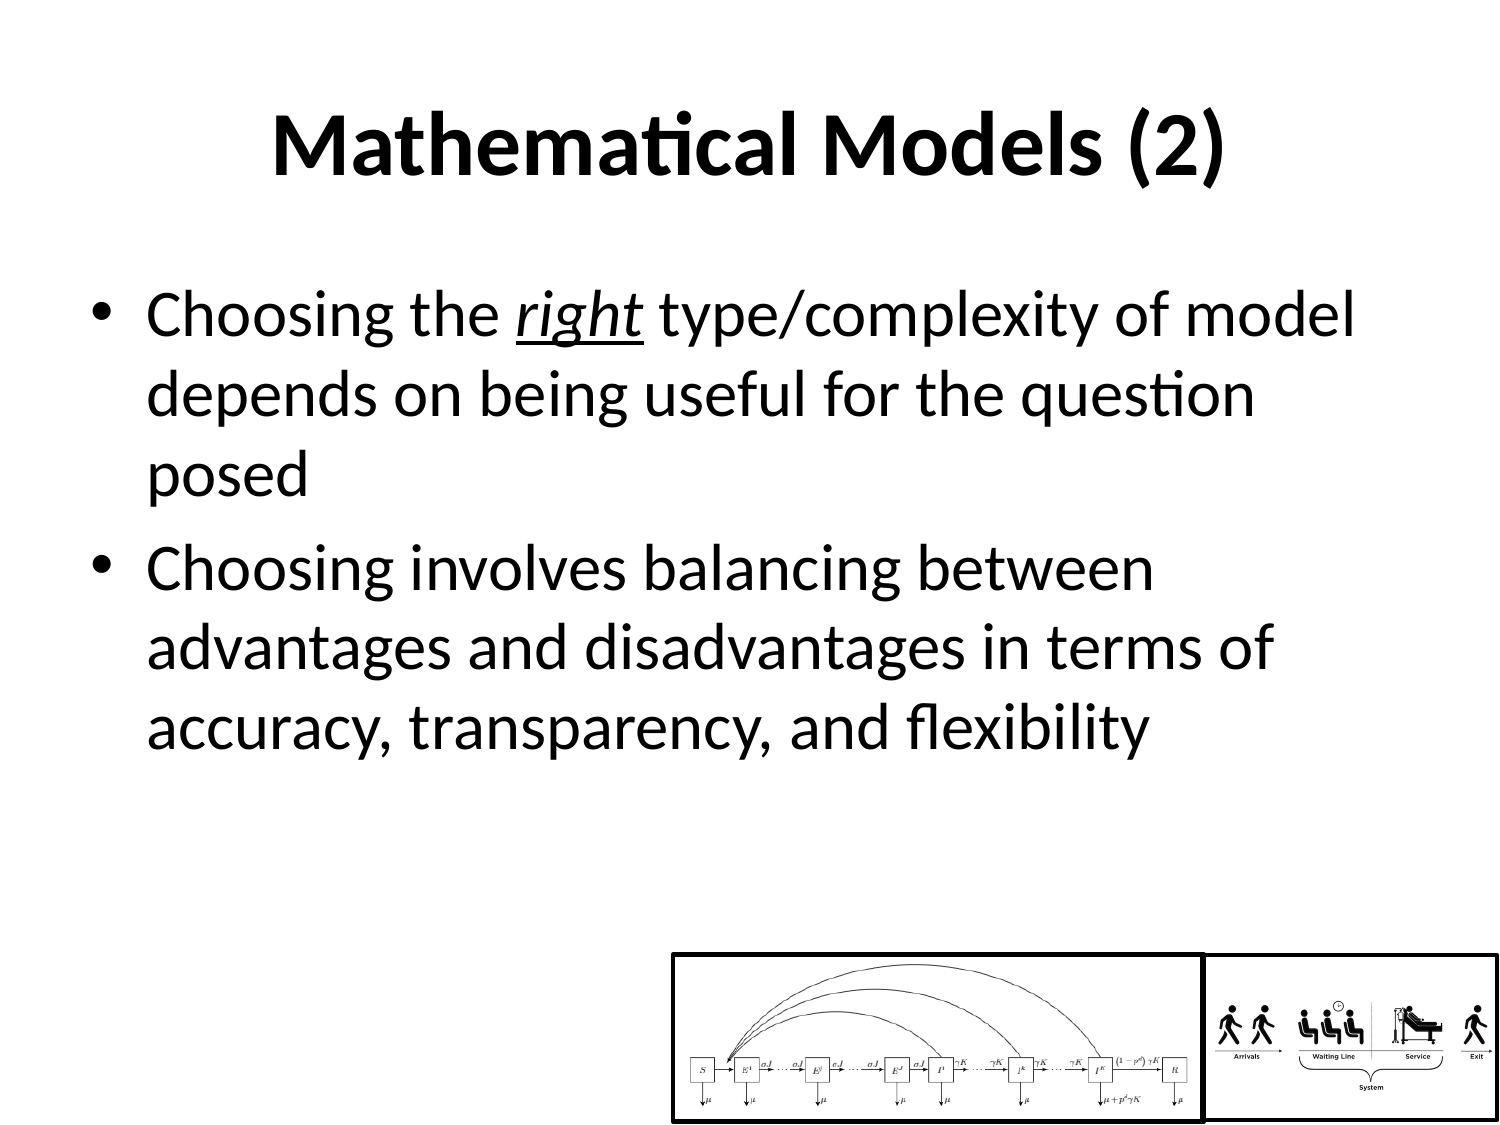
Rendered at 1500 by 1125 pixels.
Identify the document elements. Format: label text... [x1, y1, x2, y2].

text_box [674, 955, 1498, 1121]
list Choosing the right type/complexity of model depends on being useful for the question posed Choosing involves balancing between advantages and disadvantages in terms of accuracy, transparency, and flexibility [75, 262, 1425, 1005]
title Mathematical Models (2) [75, 45, 1425, 233]
